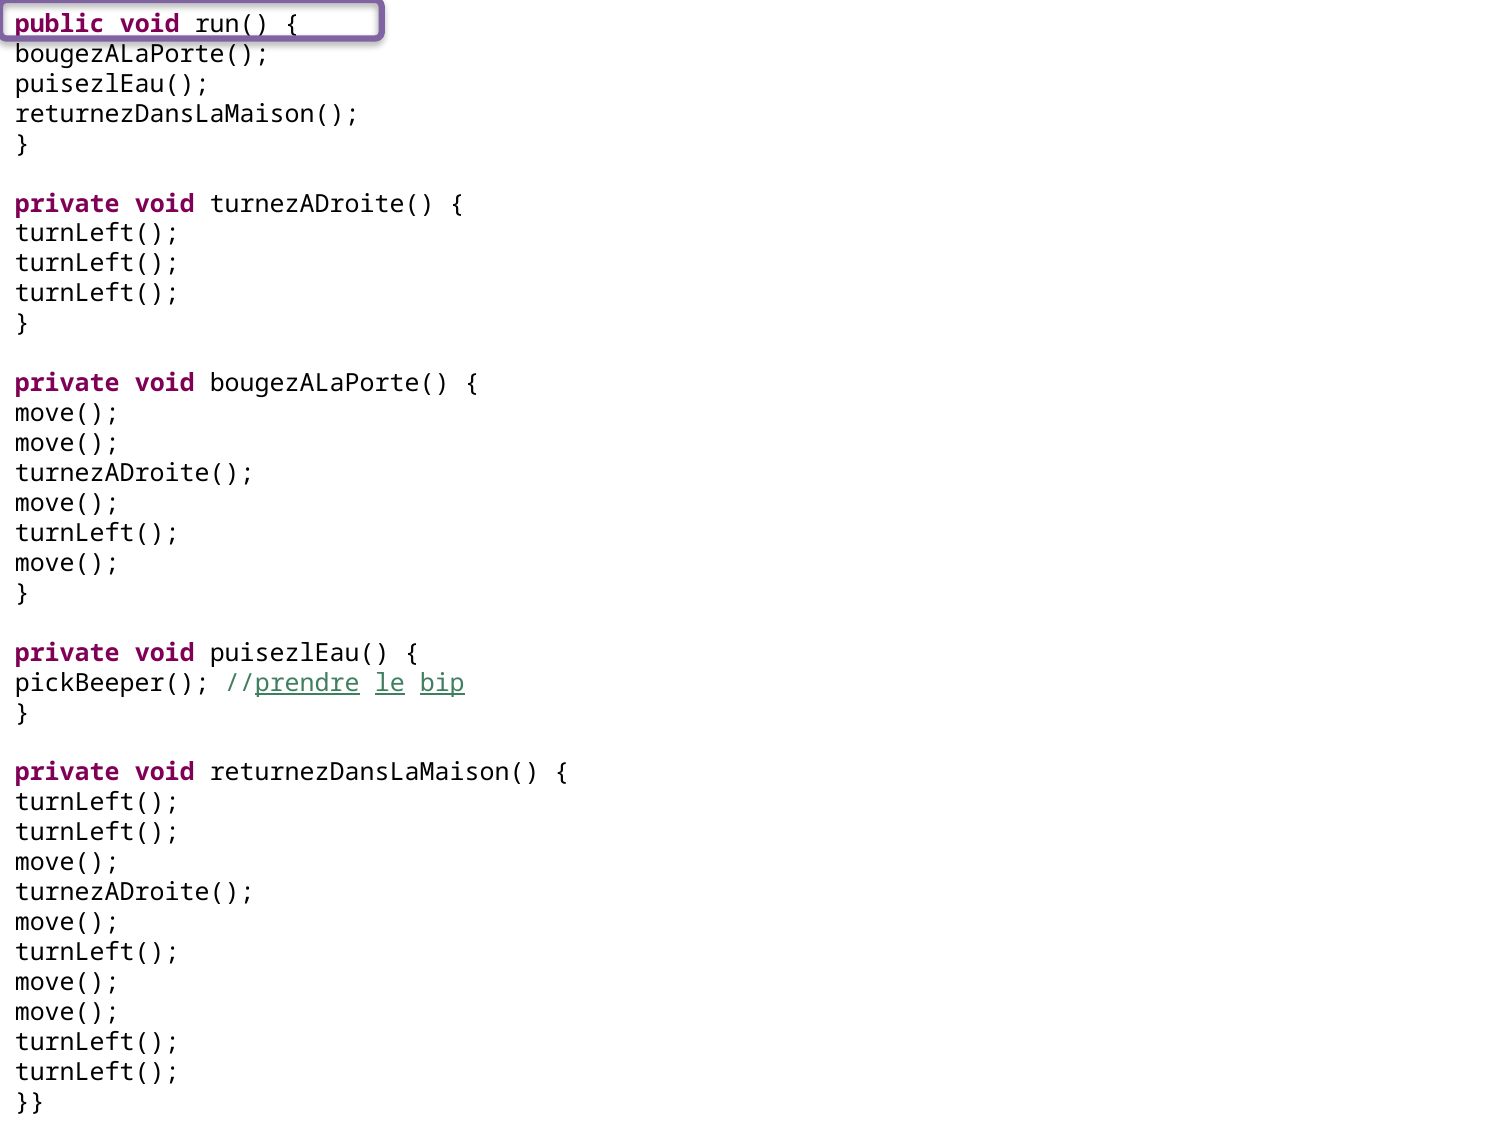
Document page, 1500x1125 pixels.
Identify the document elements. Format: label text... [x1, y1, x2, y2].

text_box public void run() { bougezALaPorte(); puisezlEau(); returnezDansLaMaison(); } private void turnezADroite() { turnLeft(); turnLeft(); turnLeft(); } private void bougezALaPorte() { move(); move(); turnezADroite(); move(); turnLeft(); move(); } private void puisezlEau() { pickBeeper(); //prendre le bip } private void returnezDansLaMaison() { turnLeft(); turnLeft(); move(); turnezADroite(); move(); turnLeft(); move(); move(); turnLeft(); turnLeft(); }} [0, 0, 750, 1123]
text_box [0, 0, 383, 40]
